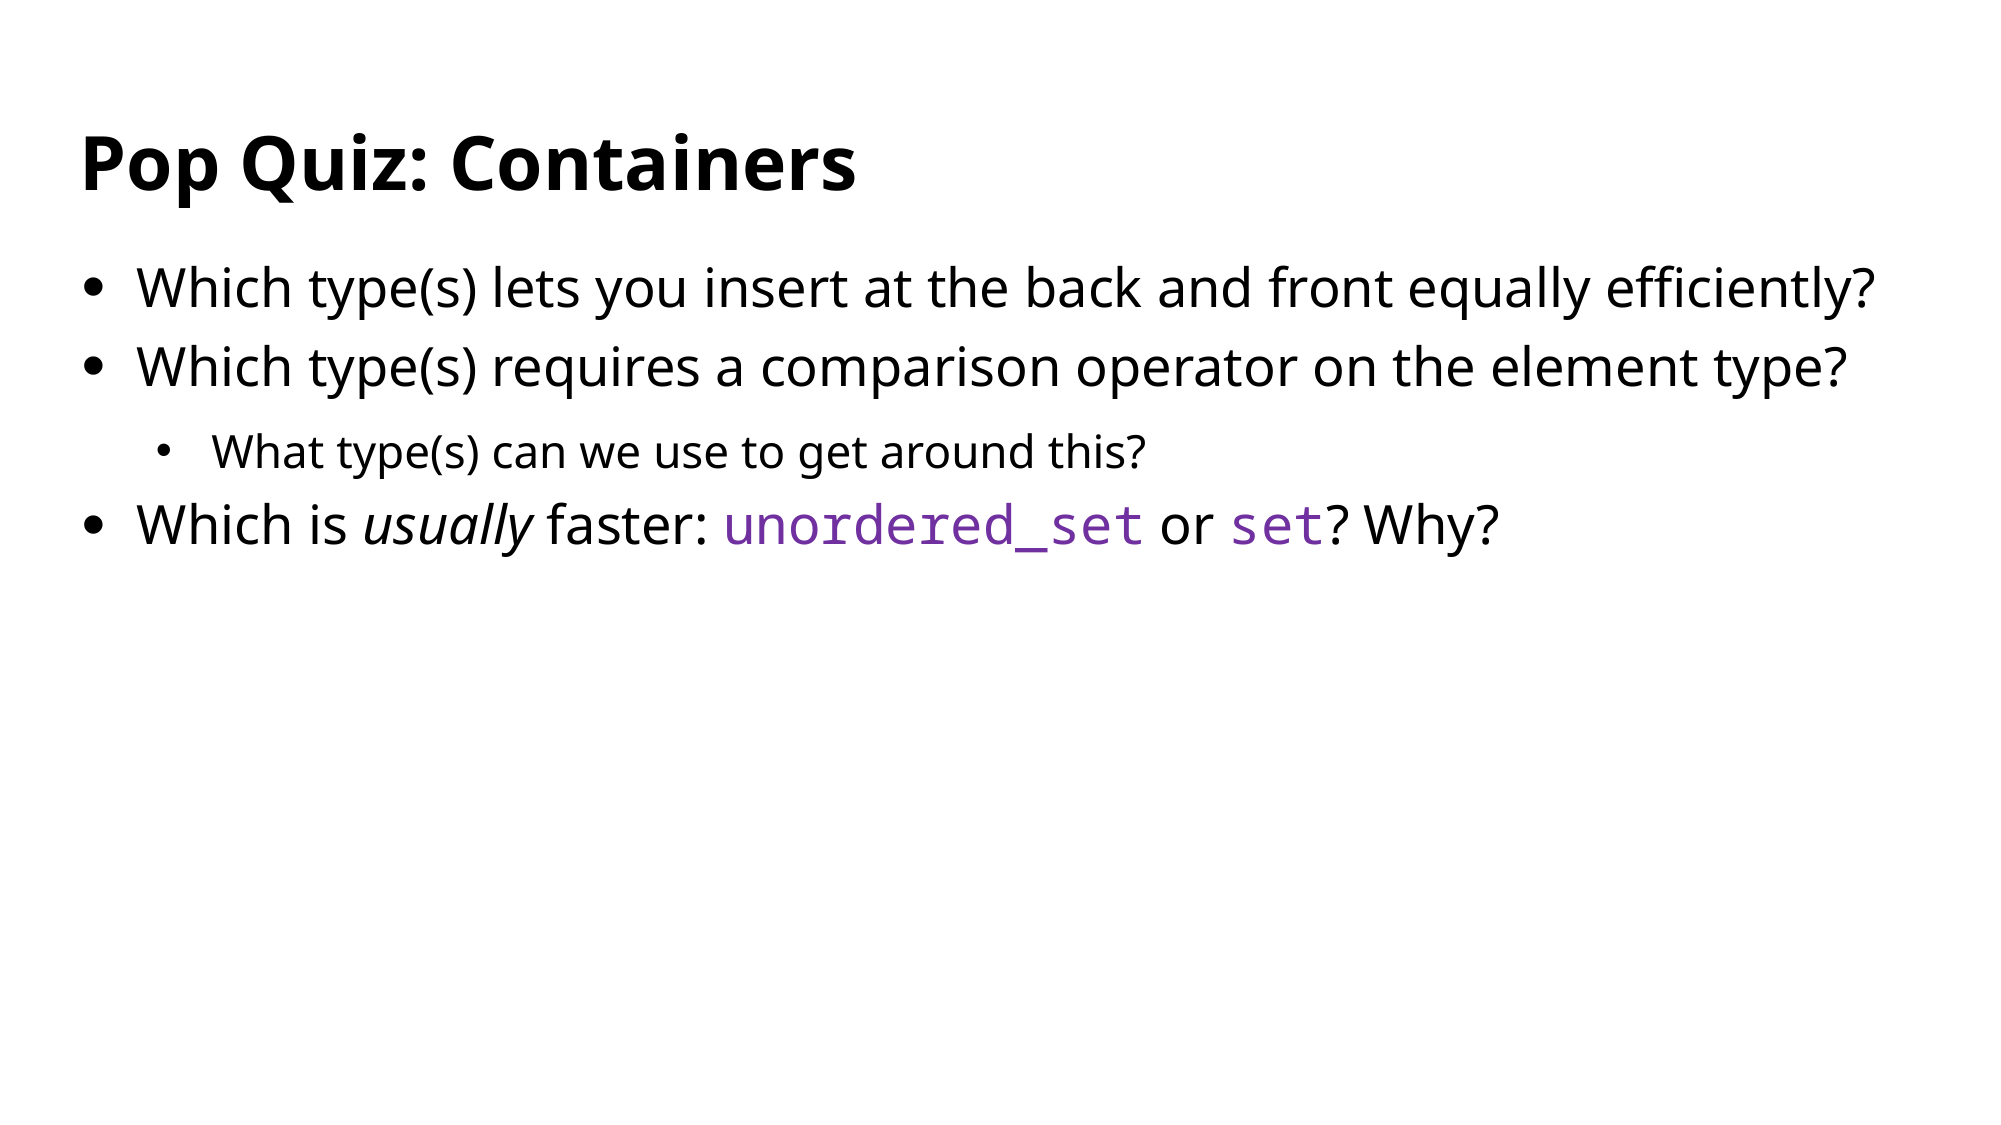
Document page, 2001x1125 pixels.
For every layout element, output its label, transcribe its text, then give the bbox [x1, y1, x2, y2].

list Which type(s) lets you insert at the back and front equally efficiently? Which type(s) requires a comparison operator on the element type? What type(s) can we use to get around this? Which is usually faster: unordered_set or set? Why? [64, 252, 1936, 1038]
title Pop Quiz: Containers [64, 103, 1936, 230]
